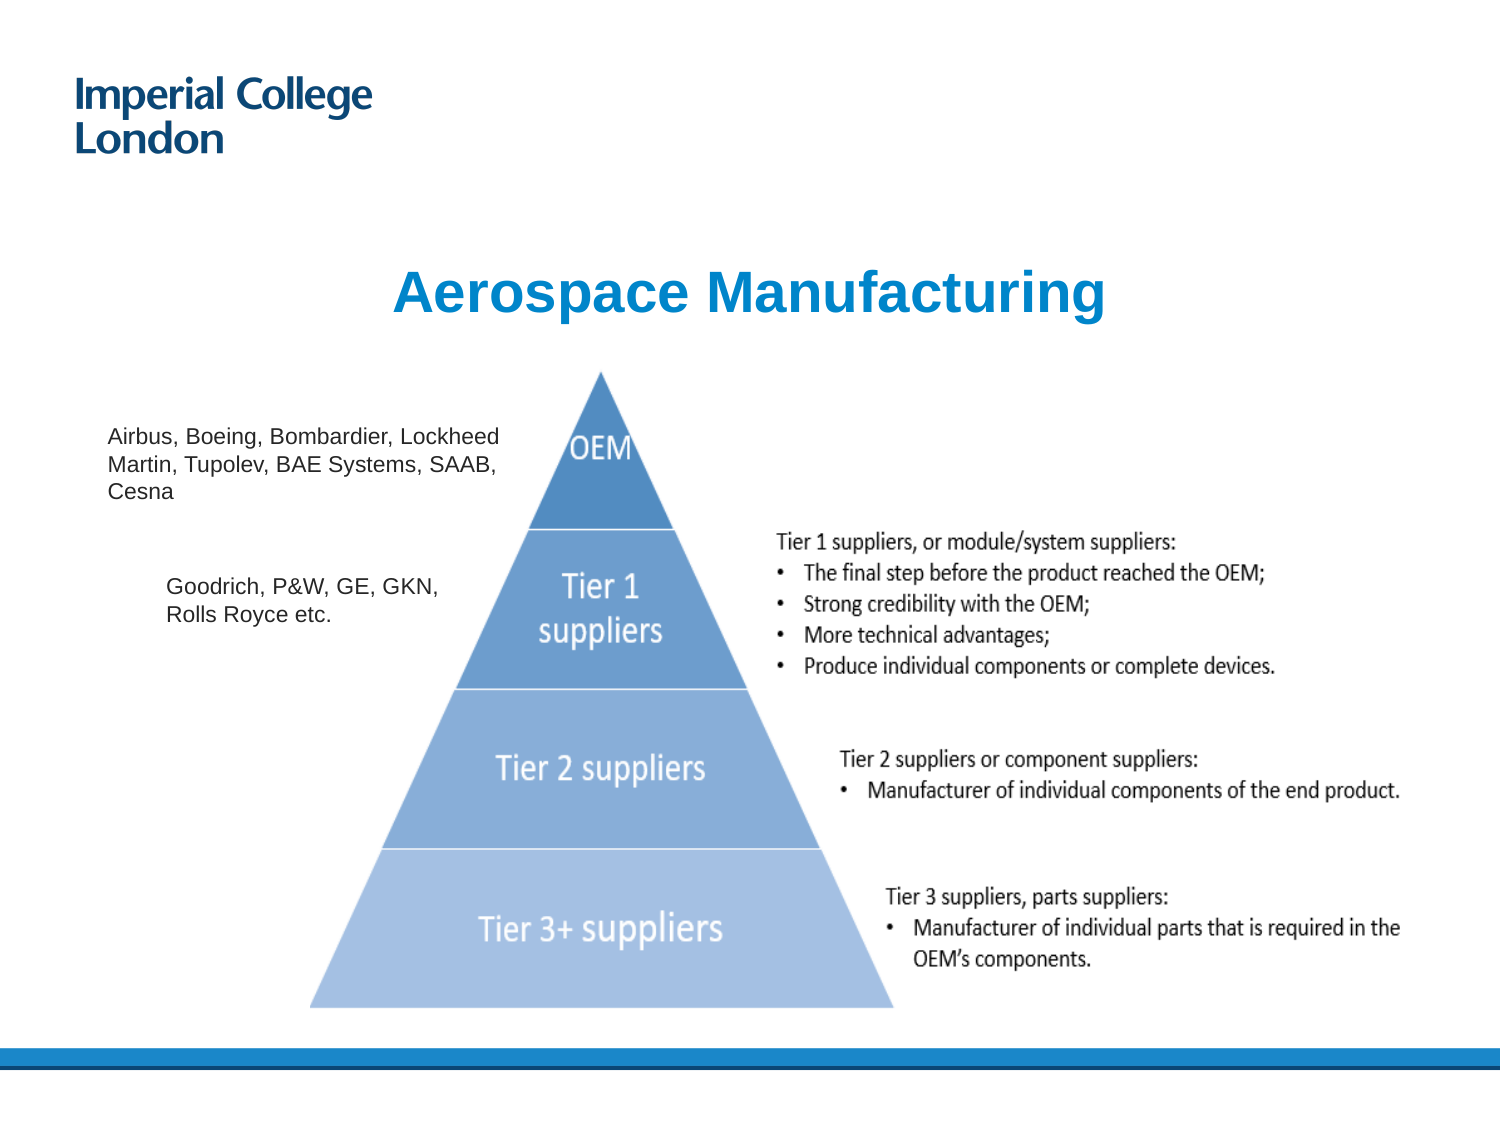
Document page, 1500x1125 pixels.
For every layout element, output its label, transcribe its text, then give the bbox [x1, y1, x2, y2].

text_box Goodrich, P&W, GE, GKN, Rolls Royce etc. [151, 564, 305, 635]
text_box Airbus, Boeing, Bombardier, Lockheed Martin, Tupolev, BAE Systems, SAAB, Cesna [92, 414, 305, 512]
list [310, 358, 1426, 1020]
title Aerospace Manufacturing [75, 244, 1425, 328]
picture [0, 0, 1500, 1125]
